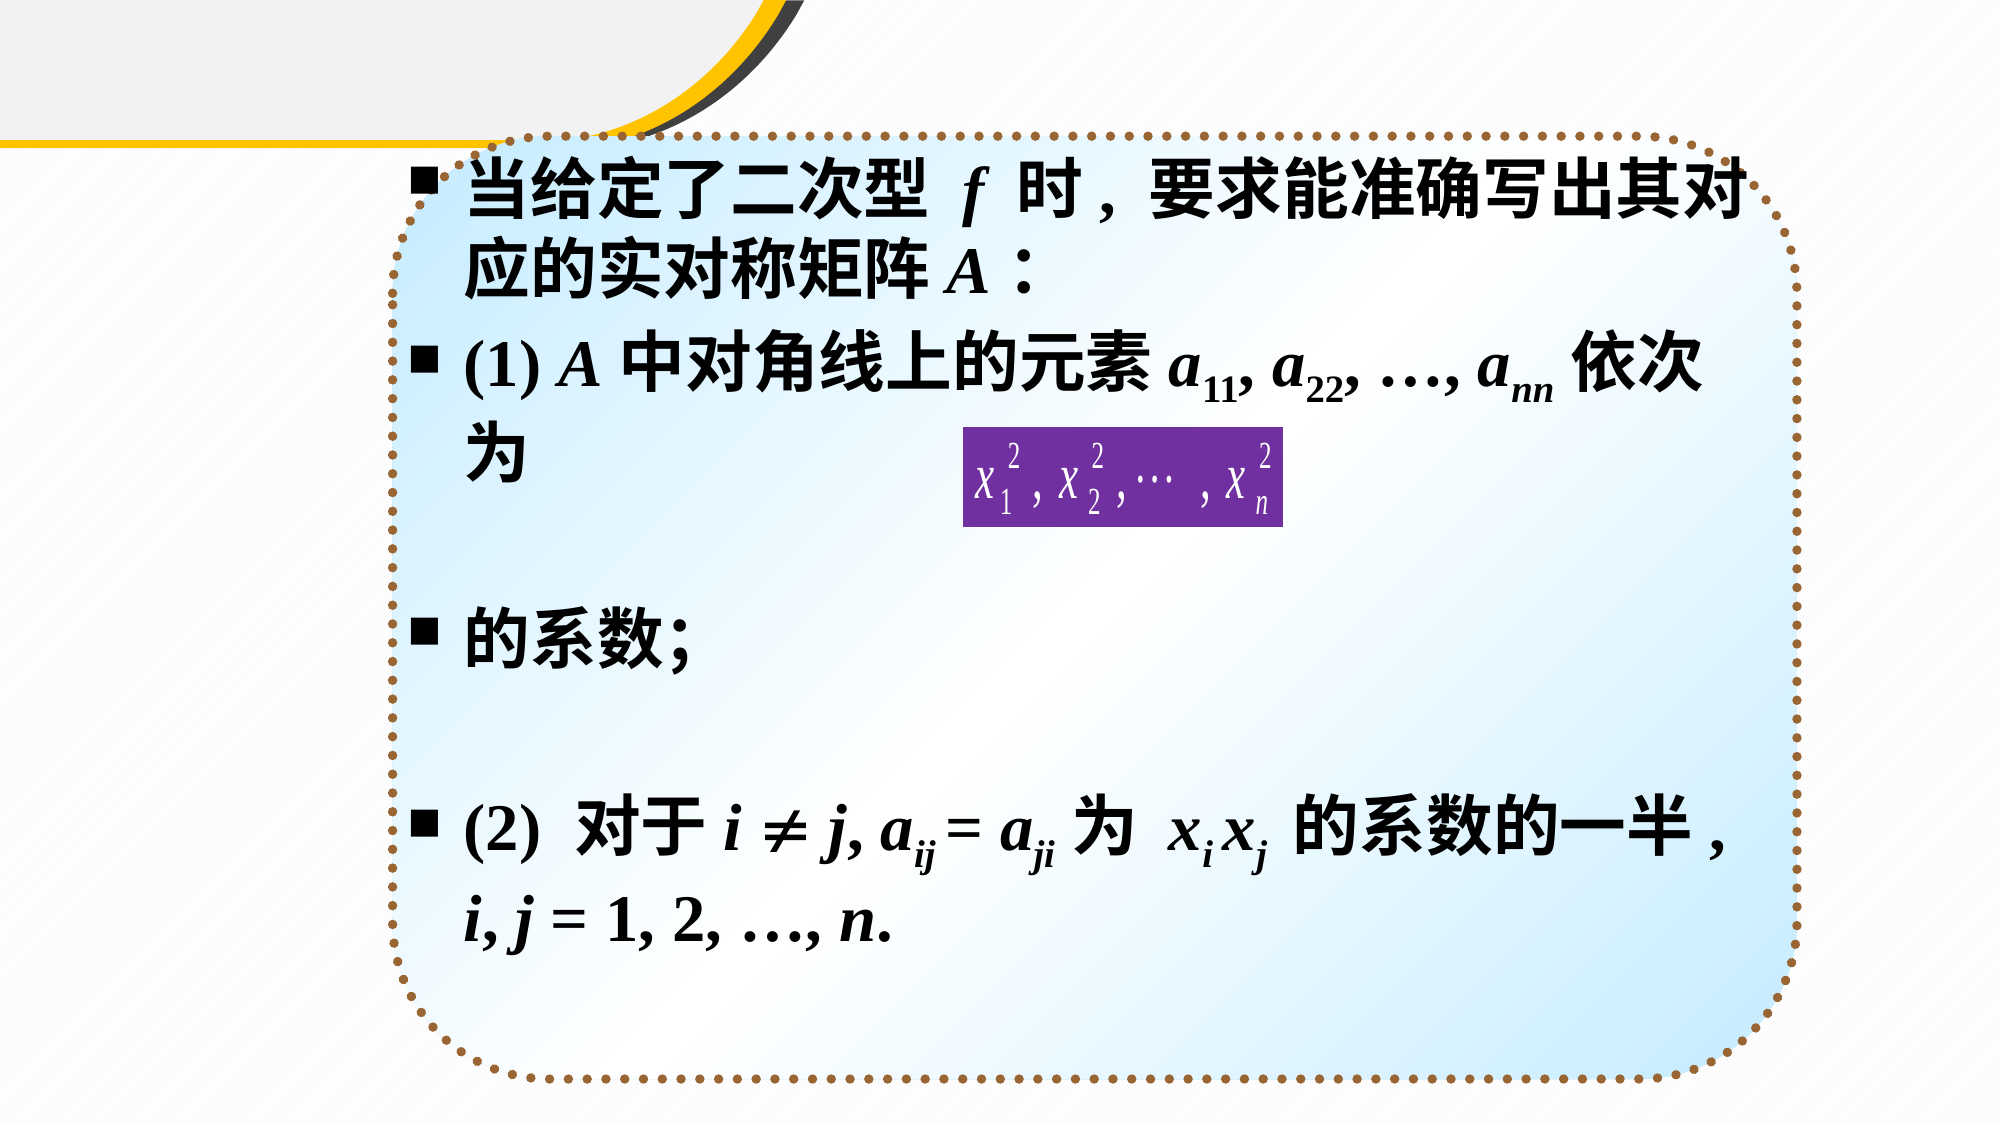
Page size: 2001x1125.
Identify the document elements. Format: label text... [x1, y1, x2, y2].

text_box [1776, 214, 1797, 1001]
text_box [962, 427, 1283, 527]
text_box 当给定了二次型 f 时, 要求能准确写出其对应的实对称矩阵A： (1) A中对角线上的元素a11, a22, …, ann依次为 的系数； (2) 对于i  j, aij = aji为 xi xj 的系数的一半, i, j = 1, 2, …, n. [392, 139, 1776, 1089]
